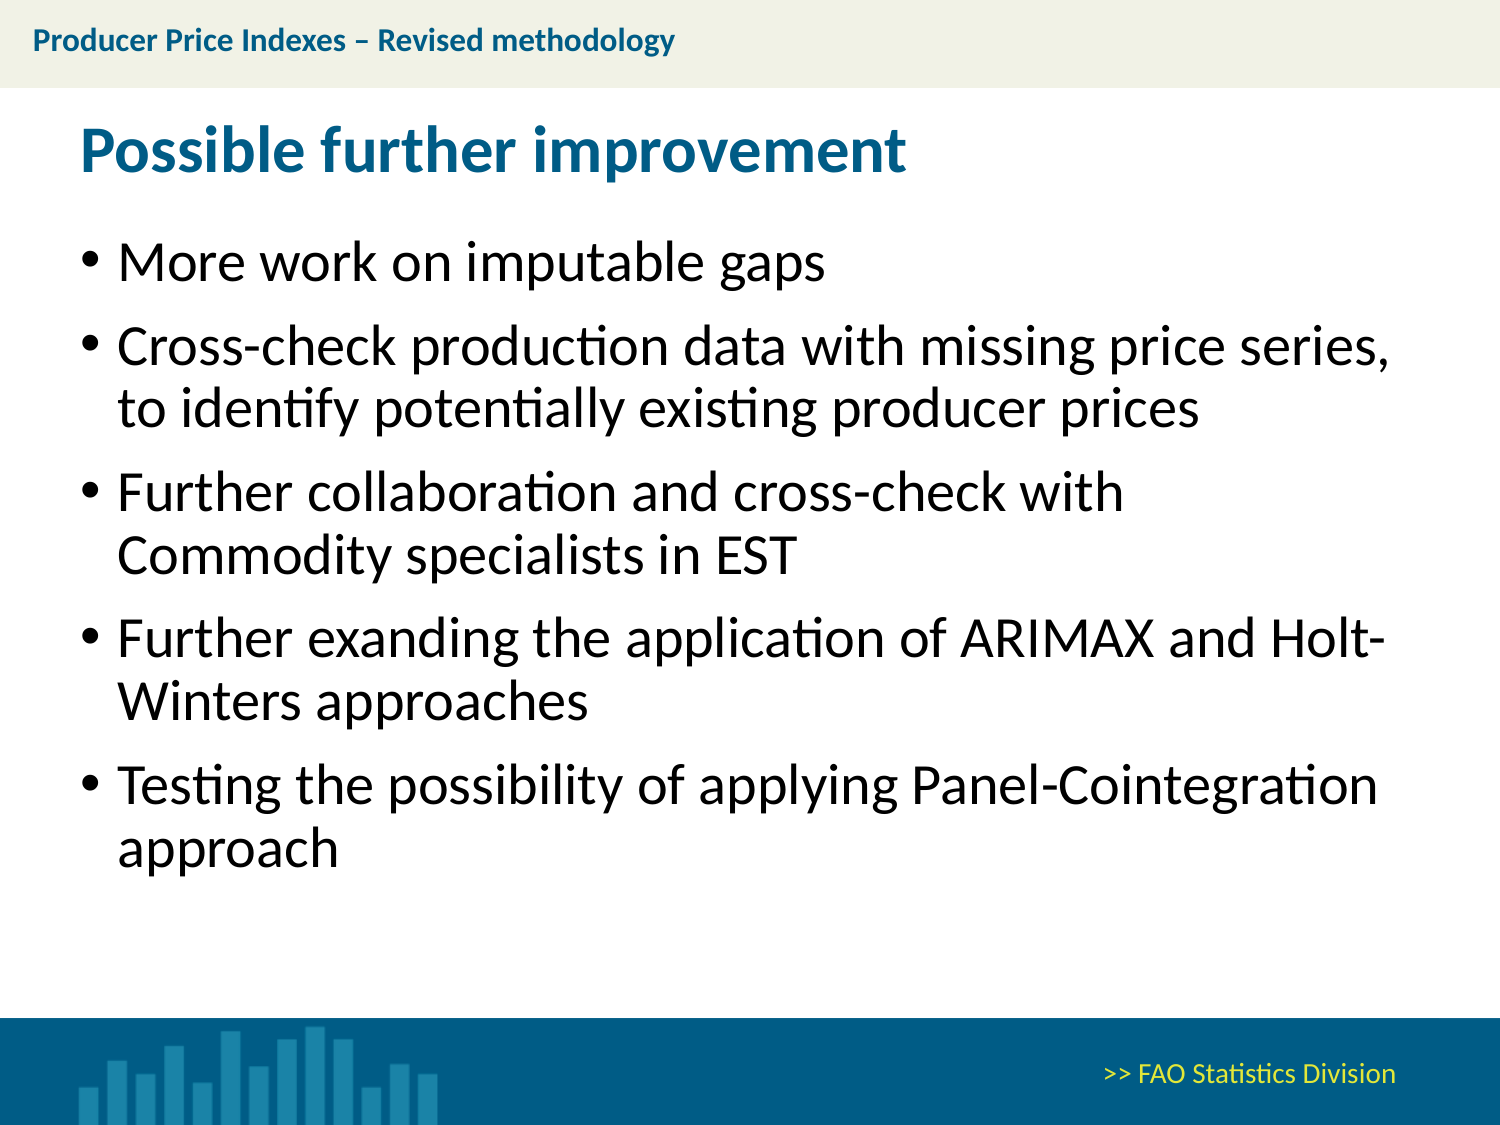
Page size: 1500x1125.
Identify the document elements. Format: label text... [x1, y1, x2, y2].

list Producer Price Indexes – Revised methodology [18, 15, 839, 74]
list Possible further improvement [65, 107, 1335, 191]
list More work on imputable gaps Cross-check production data with missing price series, to identify potentially existing producer prices Further collaboration and cross-check with Commodity specialists in EST Further exanding the application of ARIMAX and Holt-Winters approaches Testing the possibility of applying Panel-Cointegration approach [65, 223, 1411, 1010]
